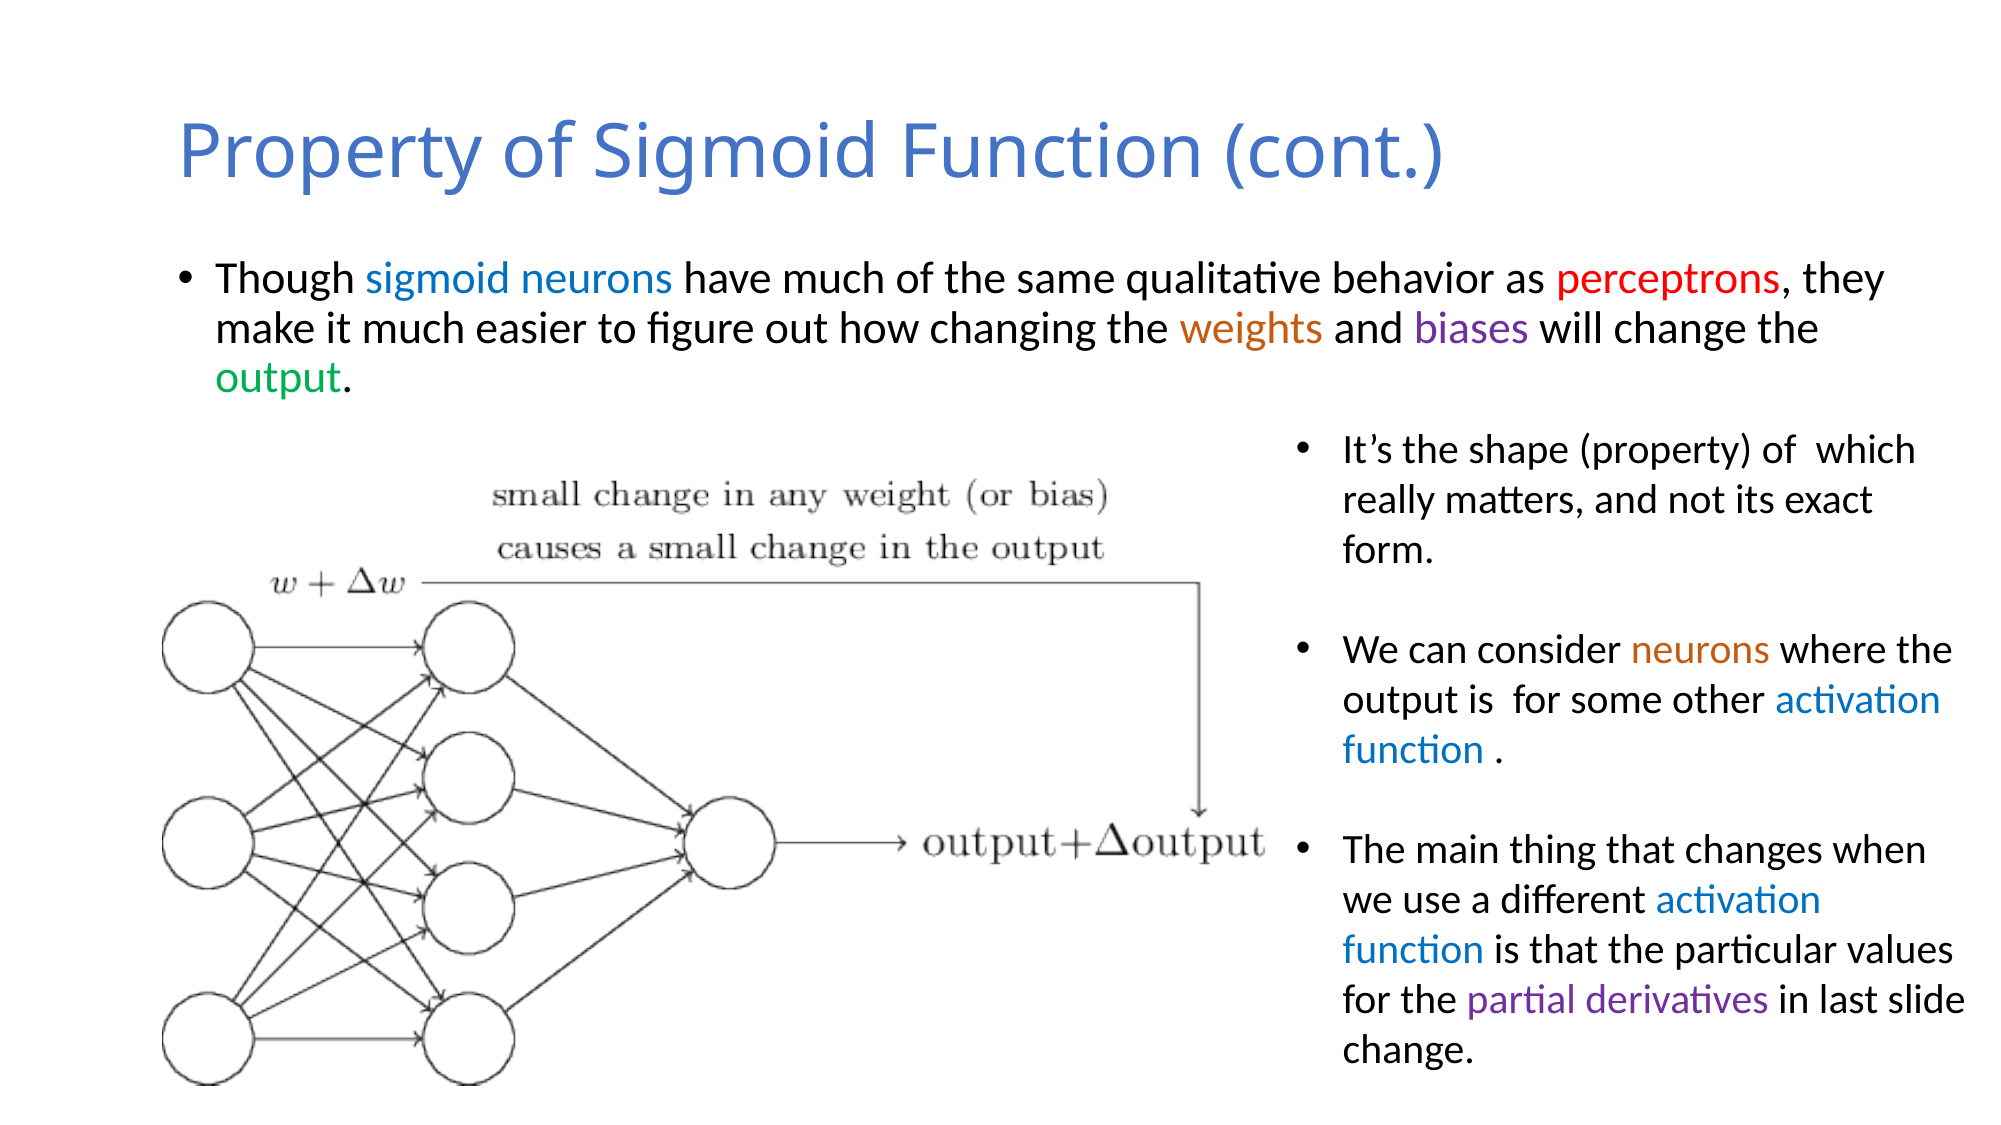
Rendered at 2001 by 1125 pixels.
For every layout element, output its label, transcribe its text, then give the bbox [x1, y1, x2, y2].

title Property of Sigmoid Function (cont.) [162, 59, 1712, 246]
text_box Though sigmoid neurons have much of the same qualitative behavior as perceptrons, they make it much easier to figure out how changing the weights and biases will change the output. [162, 246, 1921, 411]
picture [162, 465, 1282, 1086]
